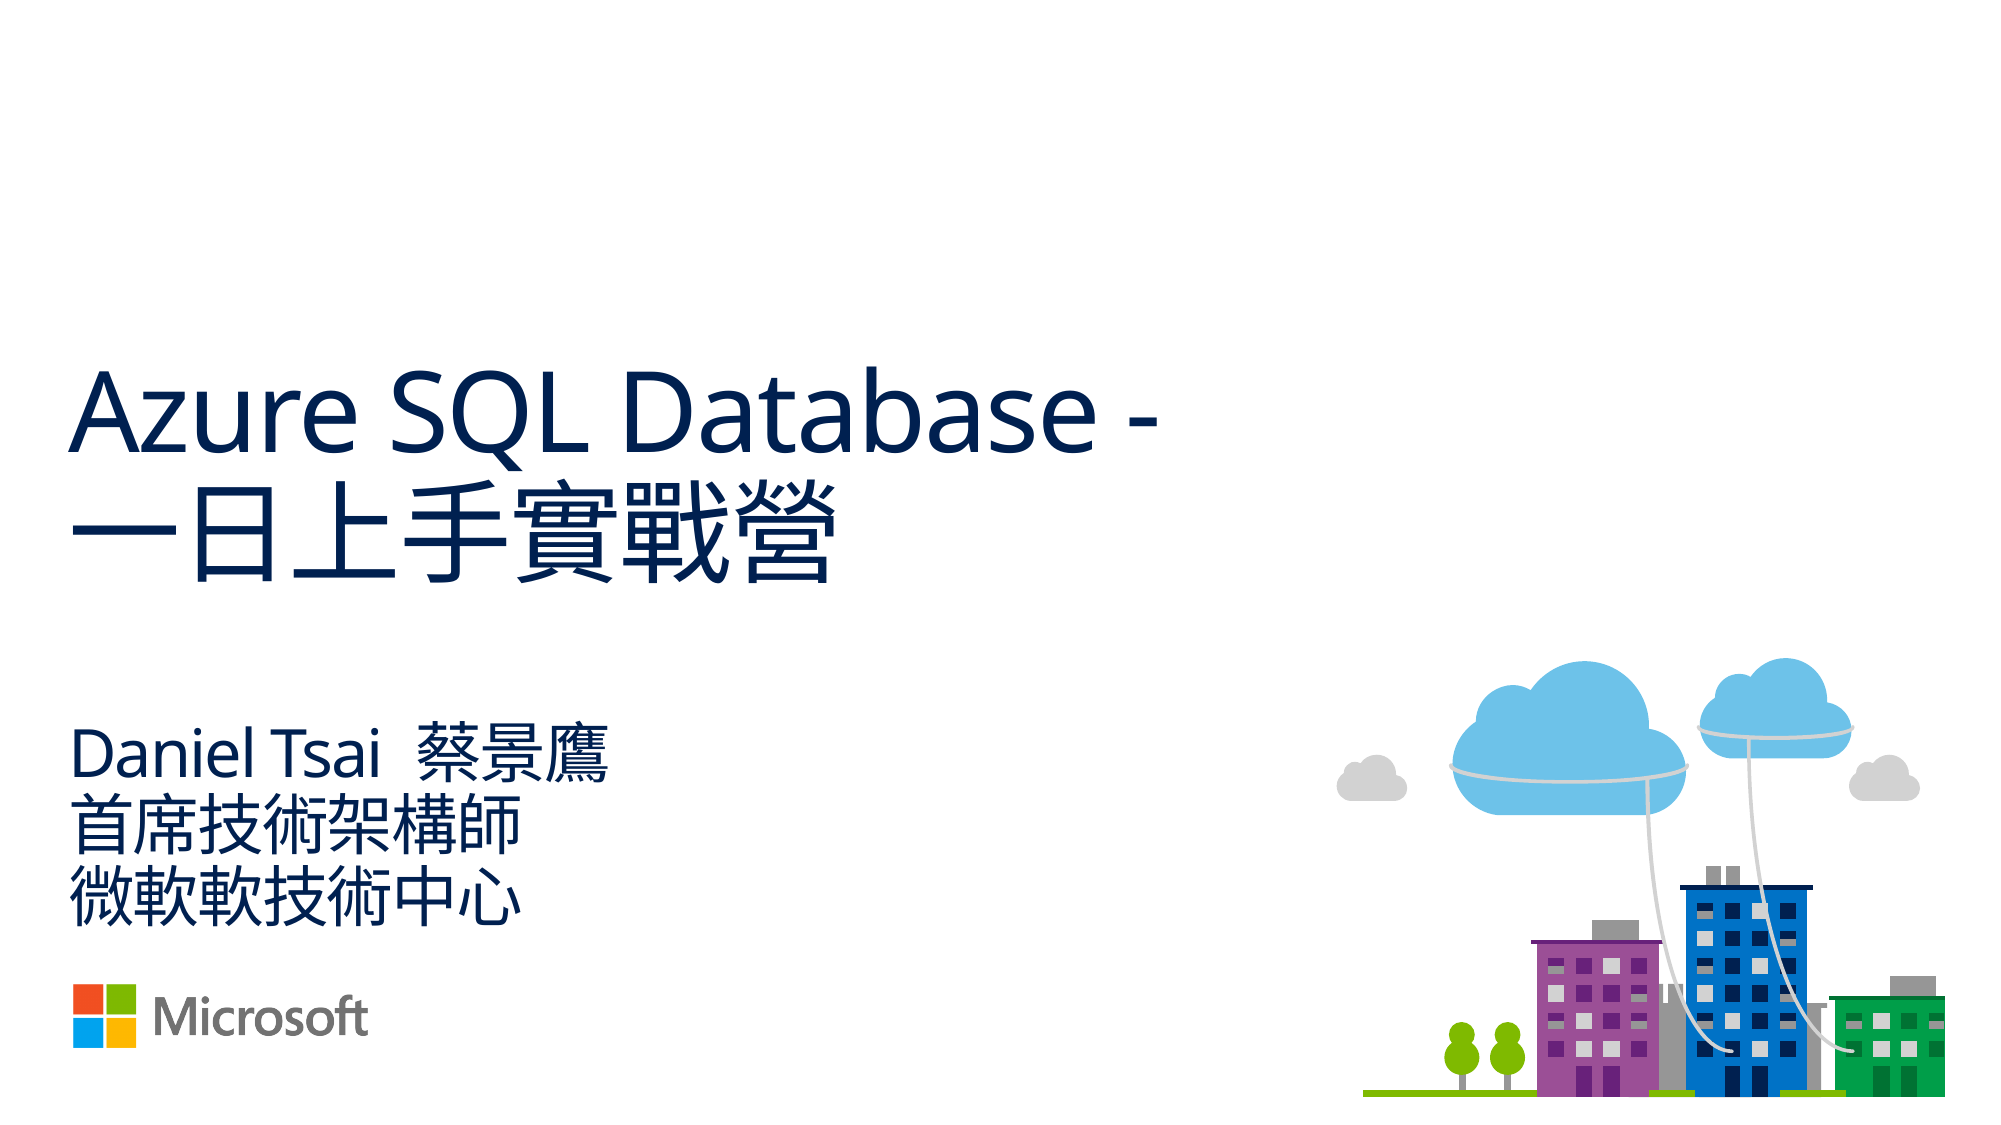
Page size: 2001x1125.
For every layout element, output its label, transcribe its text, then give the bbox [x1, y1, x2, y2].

picture [1195, 586, 2000, 1125]
title Azure SQL Database - 一日上手實戰營 Daniel Tsai 蔡景鷹 首席技術架構師 微軟軟技術中心 [44, 340, 1821, 635]
picture [73, 984, 368, 1048]
